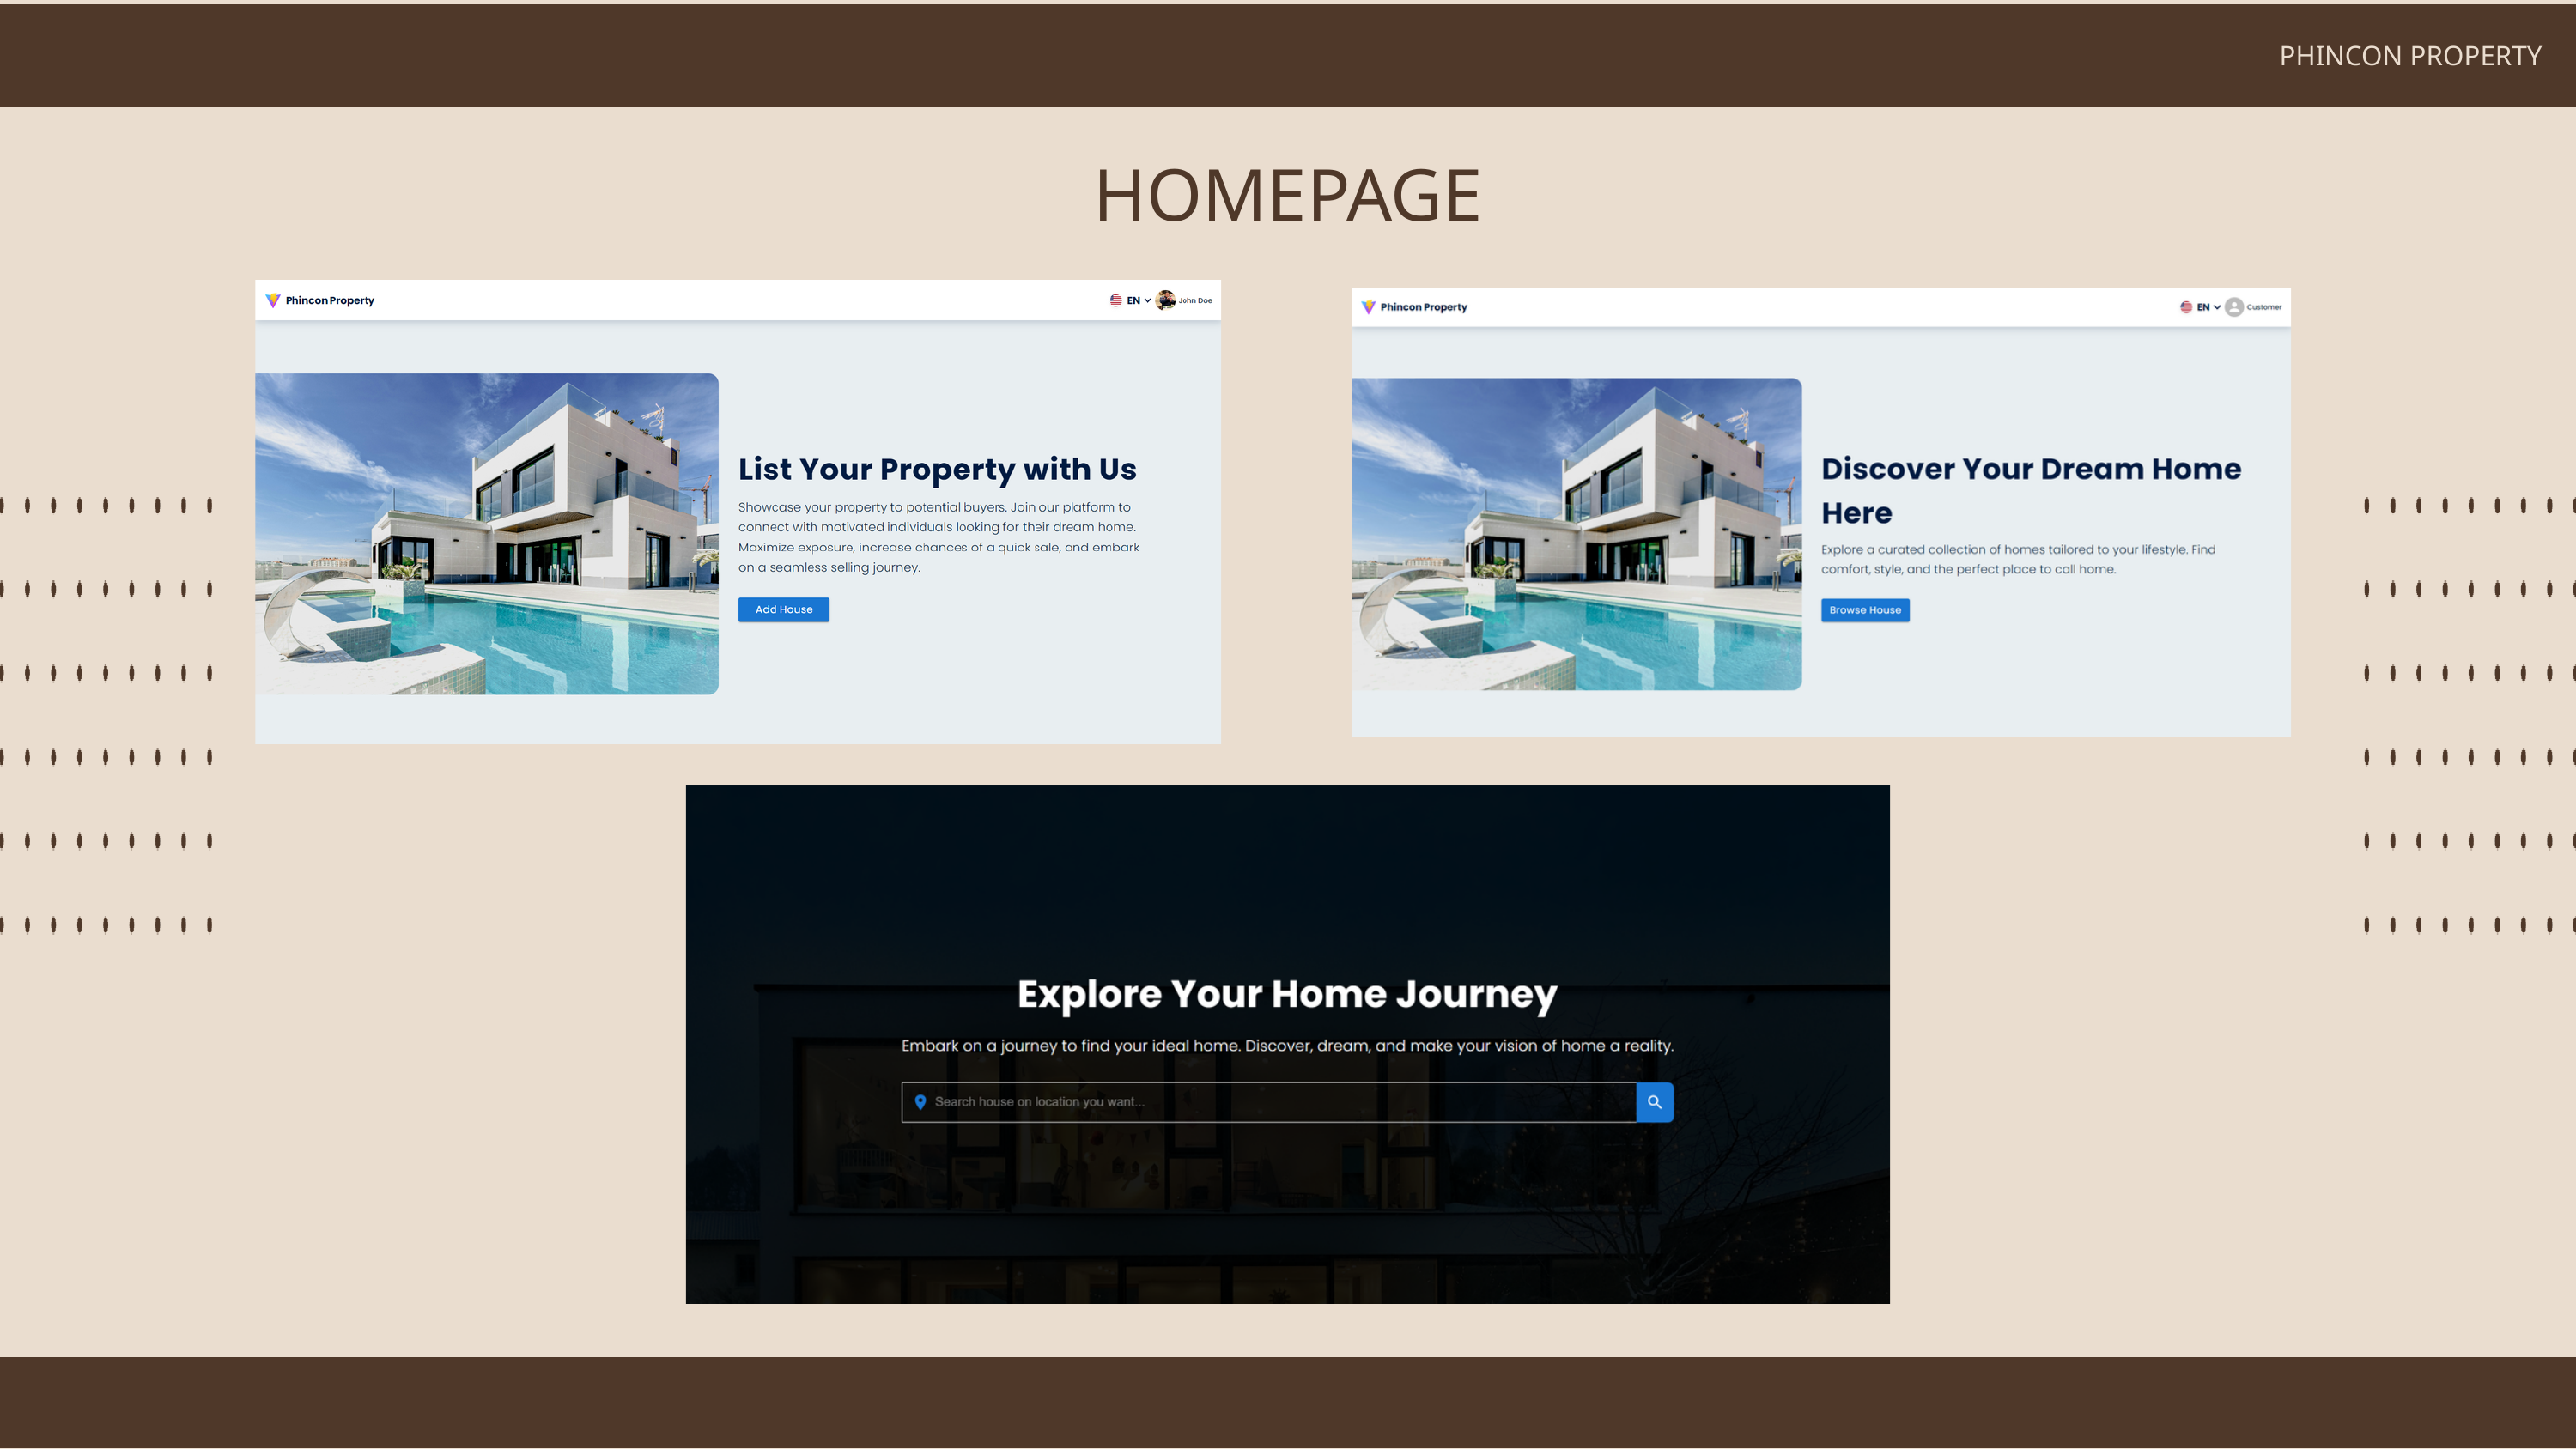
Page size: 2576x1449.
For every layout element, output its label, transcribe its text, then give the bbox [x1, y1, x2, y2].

text_box HOMEPAGE [1079, 135, 1497, 236]
text_box [1352, 288, 2292, 737]
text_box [0, 1357, 2576, 1449]
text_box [0, 3, 2576, 108]
text_box [255, 280, 1222, 744]
text_box [2364, 497, 2576, 935]
text_box [0, 497, 212, 935]
text_box [685, 785, 1891, 1304]
